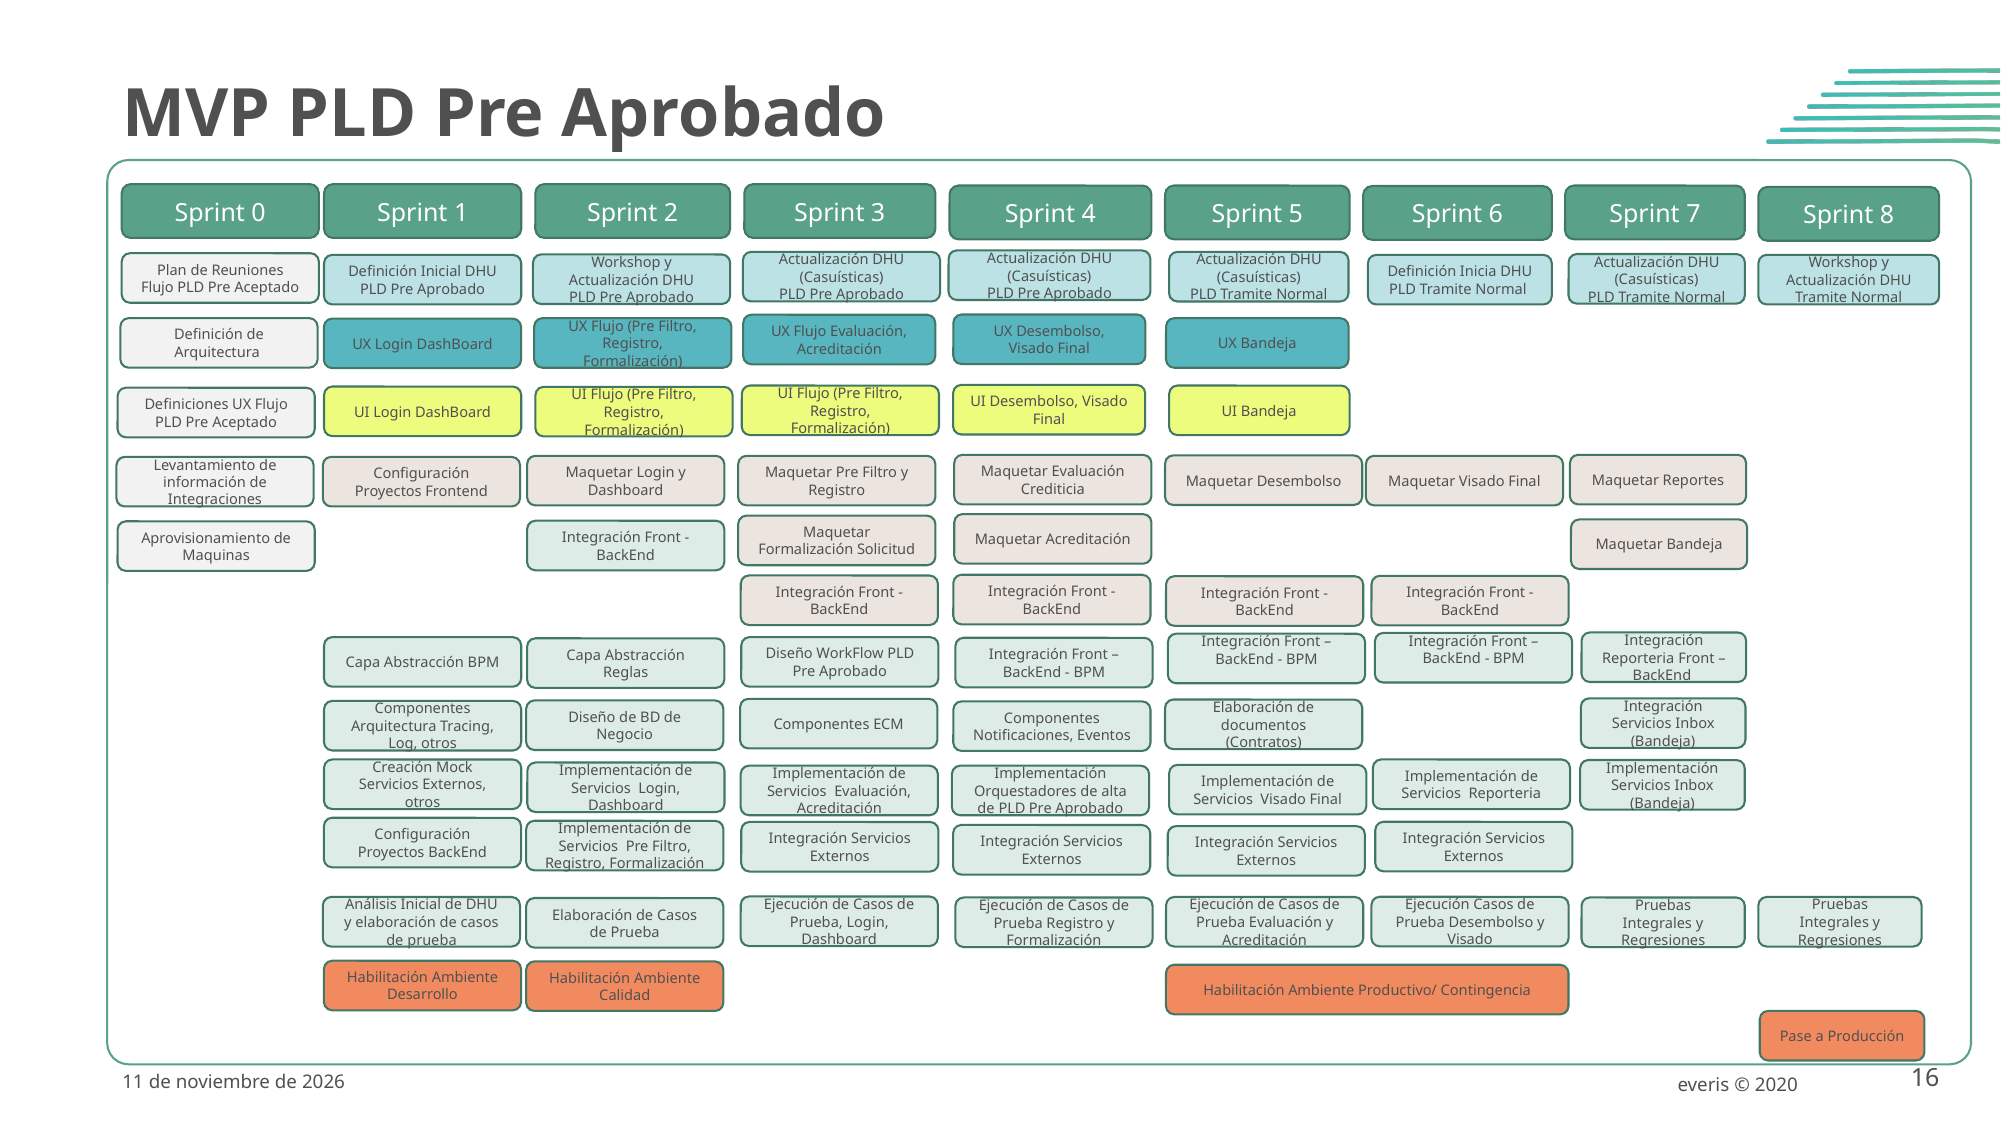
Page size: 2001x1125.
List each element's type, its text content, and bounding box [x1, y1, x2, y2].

text_box Creación Mock Servicios Externos, otros [322, 758, 523, 811]
text_box Implementación de Servicios Pre Filtro, Registro, Formalización [525, 819, 725, 872]
text_box Implementación Orquestadores de alta de PLD Pre Aprobado [950, 764, 1151, 817]
text_box Ejecución de Casos de Prueba Registro y Formalización [954, 896, 1154, 949]
text_box Integración Reporteria Front – BackEnd [1580, 631, 1748, 684]
text_box Maquetar Reportes [1568, 453, 1748, 506]
text_box Implementación de Servicios Reporteria [1371, 758, 1572, 811]
text_box Configuración Proyectos BackEnd [322, 816, 523, 869]
text_box UI Login DashBoard [322, 385, 523, 438]
text_box UI Flujo (Pre Filtro, Registro, Formalización) [534, 385, 734, 438]
text_box [106, 158, 1973, 1066]
text_box Ejecución de Casos de Prueba Evaluación y Acreditación [1164, 895, 1365, 948]
text_box Componentes ECM [739, 697, 939, 750]
text_box Implementación de Servicios Evaluación, Acreditación [739, 764, 939, 817]
text_box Maquetar Desembolso [1163, 454, 1364, 507]
text_box Pruebas Integrales y Regresiones [1757, 895, 1923, 948]
text_box Actualización DHU (Casuísticas) PLD Pre Aprobado [947, 249, 1152, 302]
text_box Integración Servicios Inbox (Bandeja) [1579, 697, 1747, 749]
text_box Sprint 0 [120, 183, 320, 239]
text_box Elaboración de documentos (Contratos) [1163, 698, 1364, 751]
text_box Sprint 7 [1563, 184, 1746, 241]
text_box UX Login DashBoard [322, 317, 523, 370]
text_box UX Flujo (Pre Filtro, Registro, Formalización) [533, 317, 733, 369]
text_box UI Desembolso, Visado Final [951, 383, 1147, 436]
text_box Sprint 8 [1757, 185, 1941, 242]
text_box Integración Servicios Externos [1166, 825, 1366, 877]
text_box Configuración Proyectos Frontend [321, 455, 522, 508]
text_box Ejecución de Casos de Prueba, Login, Dashboard [739, 895, 939, 948]
text_box Maquetar Visado Final [1364, 454, 1565, 507]
text_box Ejecución Casos de Prueba Desembolso y Visado [1370, 895, 1570, 948]
text_box Pruebas Integrales y Regresiones [1580, 896, 1746, 949]
slide_number 16 [1847, 1065, 1955, 1103]
text_box UI Bandeja [1168, 384, 1351, 437]
text_box Sprint 2 [534, 183, 732, 239]
text_box Sprint 3 [743, 183, 937, 239]
text_box Habilitación Ambiente Productivo/ Contingencia [1164, 963, 1570, 1016]
text_box Workshop y Actualización DHU PLD Pre Aprobado [531, 253, 732, 306]
text_box UX Flujo Evaluación, Acreditación [742, 313, 937, 366]
text_box Integración Front - BackEnd [1370, 574, 1570, 627]
text_box Elaboración de Casos de Prueba [525, 896, 725, 949]
text_box Maquetar Formalización Solicitud [737, 514, 937, 567]
text_box Sprint 5 [1163, 184, 1351, 241]
text_box Actualización DHU (Casuísticas) PLD Pre Aprobado [741, 250, 942, 303]
text_box Integración Front – BackEnd - BPM [954, 636, 1154, 689]
text_box Integración Front – BackEnd - BPM [1166, 632, 1367, 685]
text_box Integración Front - BackEnd [952, 573, 1152, 626]
text_box Implementación Servicios Inbox (Bandeja) [1579, 758, 1746, 811]
text_box Integración Servicios Externos [1374, 820, 1574, 873]
text_box Maquetar Acreditación [953, 513, 1153, 565]
text_box Capa Abstracción Reglas [526, 637, 726, 689]
text_box Habilitación Ambiente Desarrollo [322, 959, 523, 1012]
footer everis © 2020 [662, 1066, 1813, 1103]
picture [1685, 4, 2001, 217]
text_box Implementación de Servicios Visado Final [1168, 763, 1368, 816]
text_box Actualización DHU (Casuísticas) PLD Tramite Normal [1168, 250, 1350, 303]
text_box UX Desembolso, Visado Final [952, 313, 1147, 366]
text_box Levantamiento de información de Integraciones [115, 455, 315, 508]
text_box Sprint 6 [1362, 184, 1553, 241]
text_box Sprint 1 [322, 183, 523, 239]
text_box Plan de Reuniones Flujo PLD Pre Aceptado [120, 252, 320, 304]
text_box Integración Front - BackEnd [1164, 575, 1365, 627]
text_box Integración Front - BackEnd [739, 574, 939, 627]
text_box Maquetar Evaluación Crediticia [953, 453, 1153, 506]
text_box Componentes Arquitectura Tracing, Log, otros [322, 699, 523, 752]
text_box Workshop y Actualización DHU Tramite Normal [1757, 253, 1941, 306]
text_box Integración Front - BackEnd [526, 519, 726, 572]
text_box Sprint 4 [948, 184, 1153, 241]
text_box Integración Front – BackEnd - BPM [1373, 631, 1574, 684]
text_box Maquetar Login y Dashboard [526, 454, 726, 507]
text_box Diseño WorkFlow PLD Pre Aprobado [740, 636, 940, 688]
text_box Integración Servicios Externos [740, 820, 940, 873]
text_box Aprovisionamiento de Maquinas [116, 520, 316, 572]
text_box Habilitación Ambiente Calidad [525, 960, 725, 1012]
text_box UI Flujo (Pre Filtro, Registro, Formalización) [740, 384, 941, 437]
text_box Definición Inicial DHU PLD Pre Aprobado [322, 253, 523, 306]
text_box Pase a Producción [1758, 1009, 1926, 1062]
text_box Componentes Notificaciones, Eventos [952, 700, 1152, 752]
text_box Definición de Arquitectura [119, 317, 319, 369]
text_box Actualización DHU (Casuísticas) PLD Tramite Normal [1567, 252, 1746, 305]
list MVP PLD Pre Aprobado [107, 62, 1769, 137]
text_box Análisis Inicial de DHU y elaboración de casos de prueba [321, 895, 522, 948]
text_box Definición Inicia DHU PLD Tramite Normal [1366, 253, 1553, 306]
text_box Implementación de Servicios Login, Dashboard [526, 761, 726, 814]
text_box Integración Servicios Externos [951, 823, 1152, 876]
text_box Diseño de BD de Negocio [525, 699, 725, 752]
slide_number 4 de Agosto de 2020 [107, 1052, 588, 1103]
text_box Maquetar Pre Filtro y Registro [737, 454, 937, 507]
text_box Capa Abstracción BPM [322, 636, 523, 688]
text_box Definiciones UX Flujo PLD Pre Aceptado [116, 386, 316, 439]
text_box Maquetar Bandeja [1569, 518, 1749, 571]
text_box UX Bandeja [1164, 317, 1350, 369]
